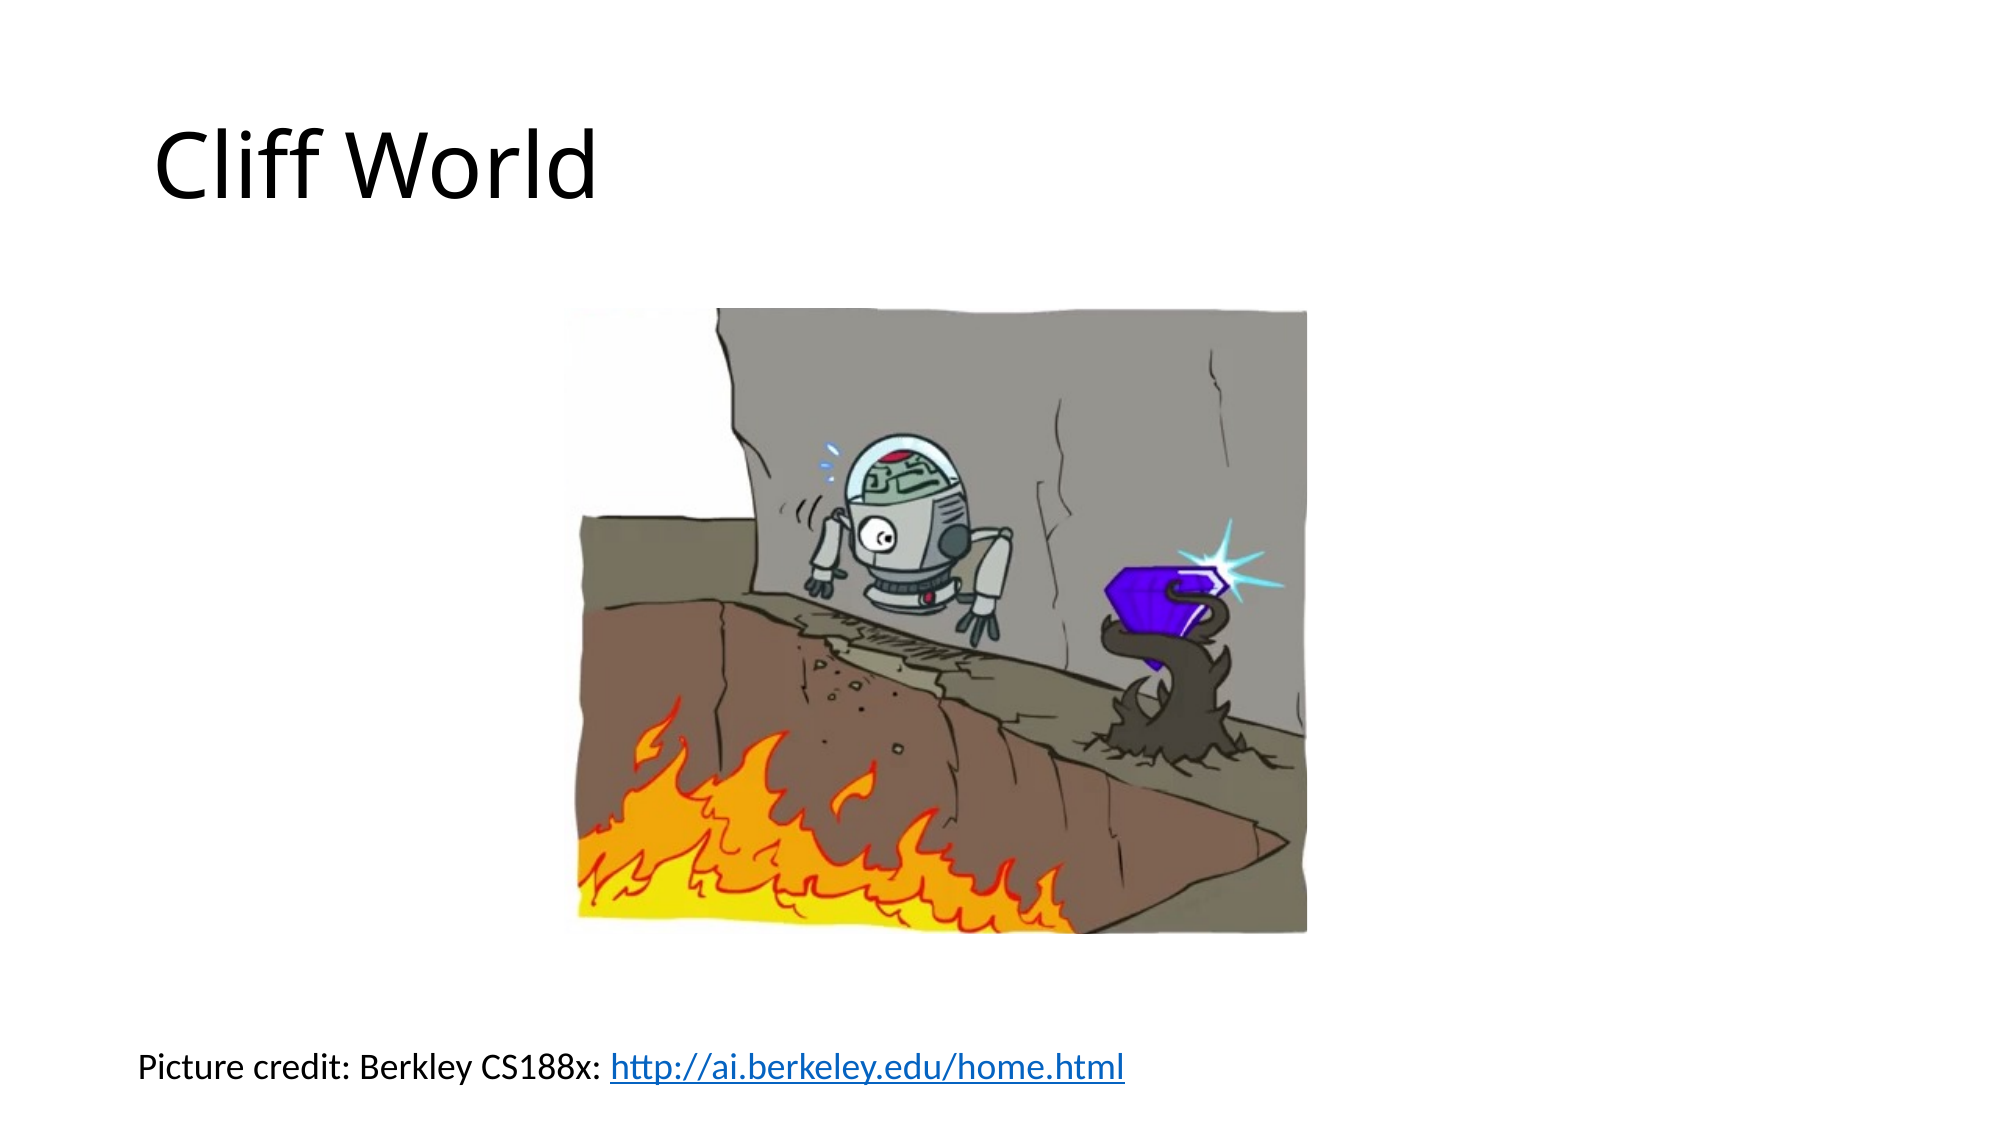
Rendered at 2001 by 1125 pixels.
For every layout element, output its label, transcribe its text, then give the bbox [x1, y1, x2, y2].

title Cliff World [137, 59, 1863, 278]
picture [564, 308, 1308, 934]
text_box Picture credit: Berkley CS188x: http://ai.berkeley.edu/home.html [123, 1034, 1649, 1095]
